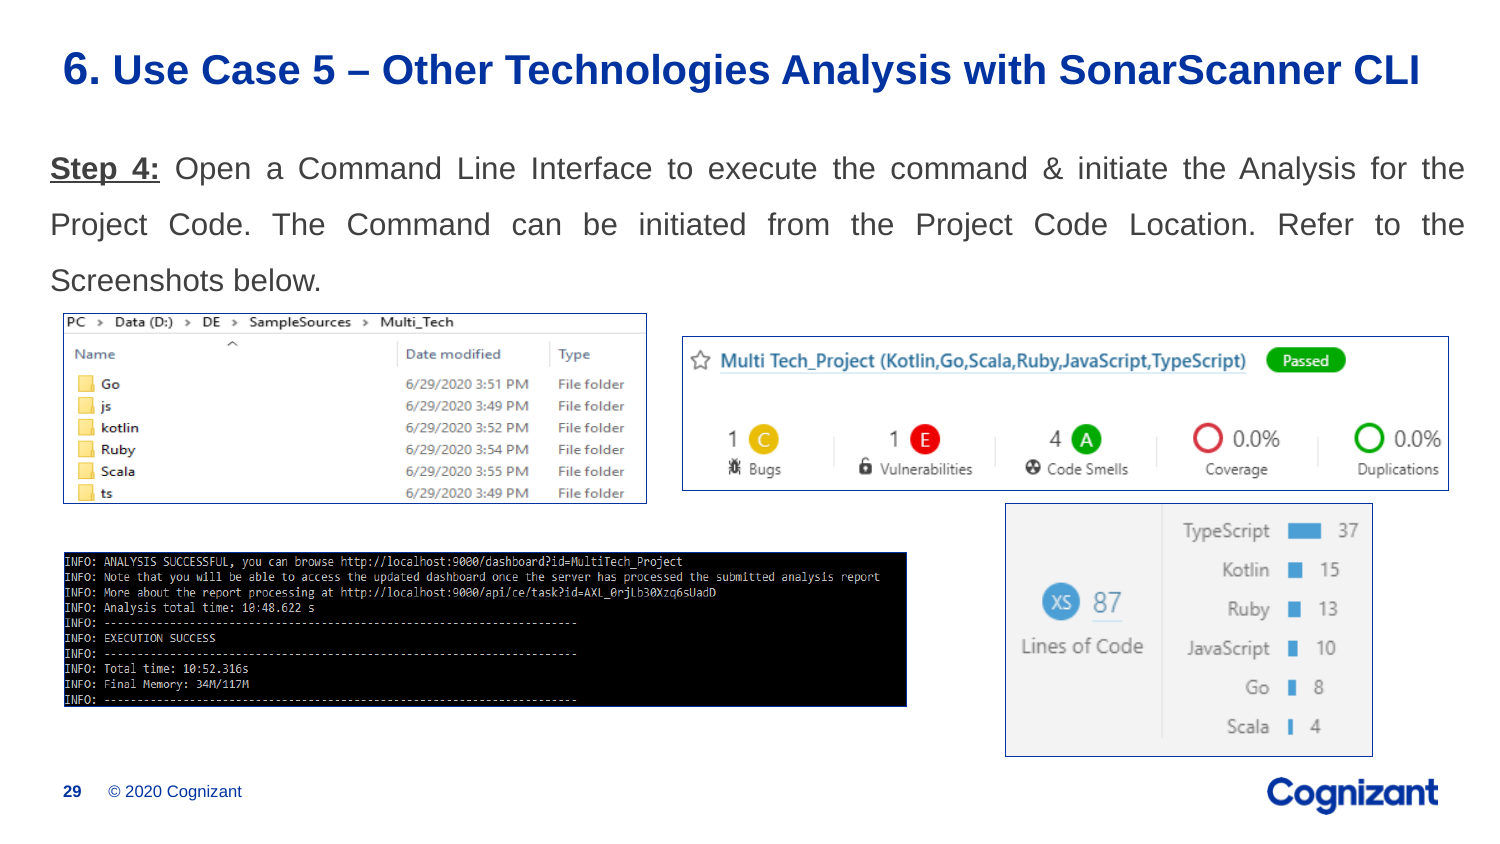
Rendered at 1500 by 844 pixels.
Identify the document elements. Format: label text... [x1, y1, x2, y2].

footer © 2020 Cognizant [108, 770, 859, 801]
picture [1267, 777, 1438, 815]
list Step 4: Open a Command Line Interface to execute the command & initiate the Analysis for the Project Code. The Command can be initiated from the Project Code Location. Refer to the Screenshots below. [50, 129, 1468, 771]
picture [682, 336, 1449, 491]
picture [64, 552, 907, 707]
picture [62, 313, 647, 504]
title 6. Use Case 5 – Other Technologies Analysis with SonarScanner CLI [63, 45, 1444, 129]
picture [1005, 503, 1373, 757]
slide_number 29 [63, 780, 101, 801]
